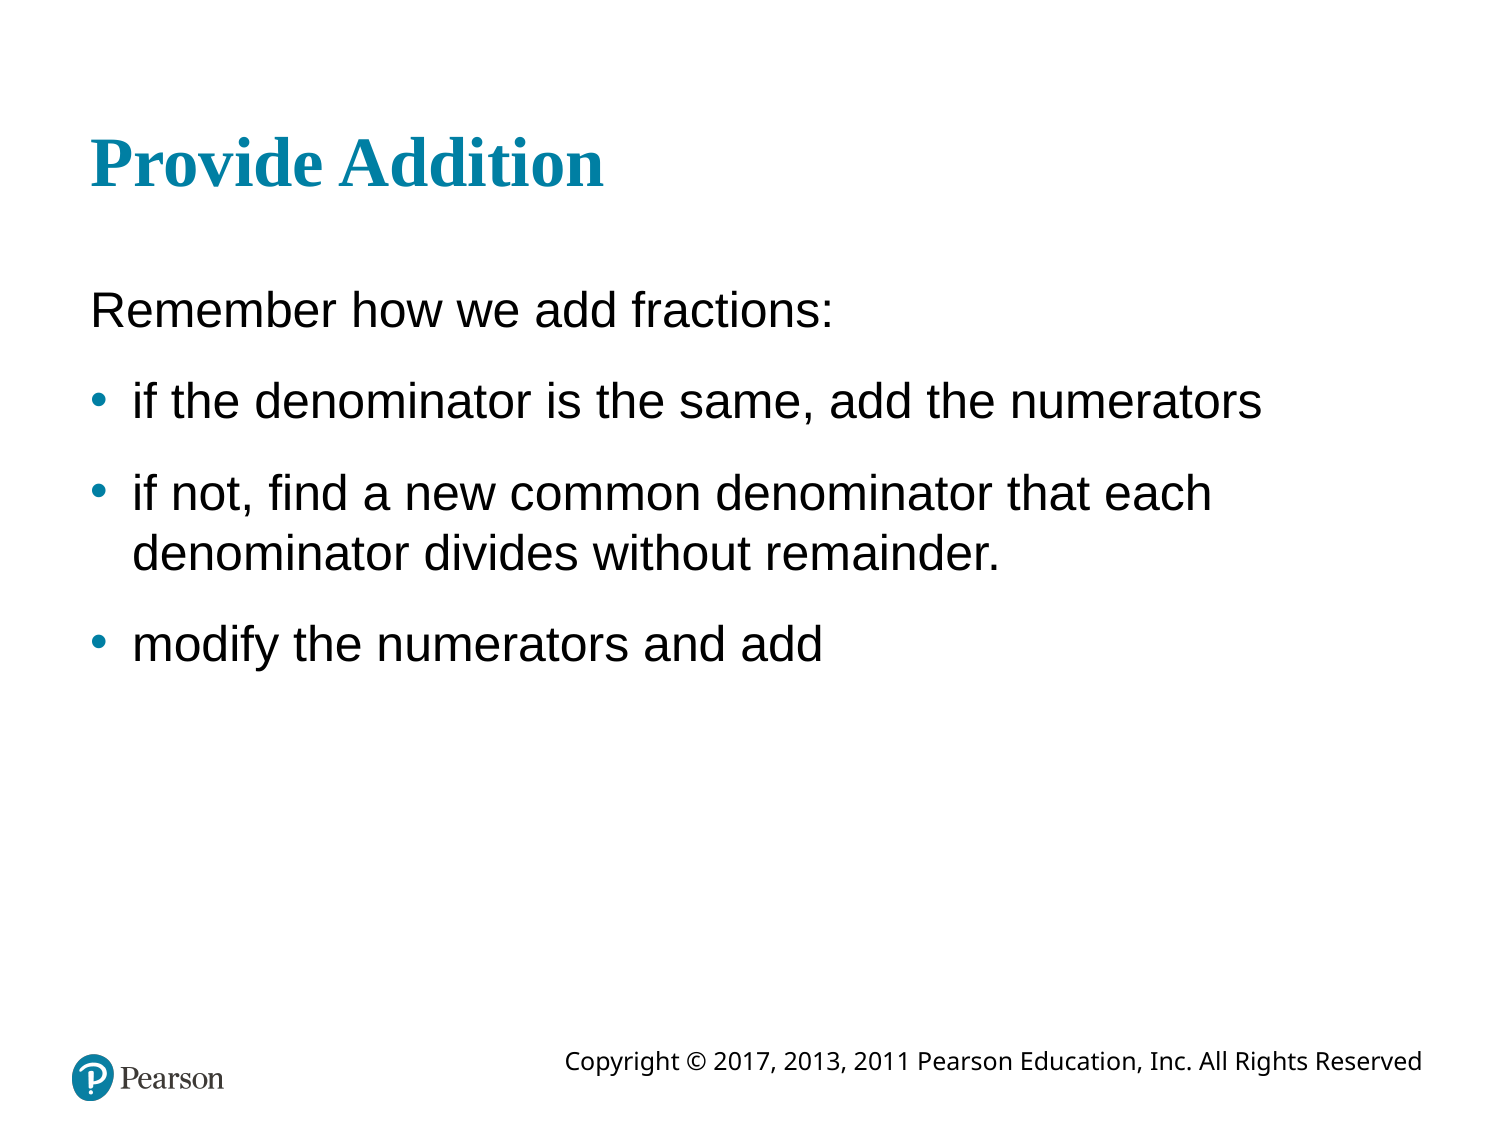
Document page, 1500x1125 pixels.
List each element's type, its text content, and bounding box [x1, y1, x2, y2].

list Remember how we add fractions: if the denominator is the same, add the numerators if not, find a new common denominator that each denominator divides without remainder. modify the numerators and add [75, 262, 1425, 1005]
picture [72, 1054, 88, 1070]
title Provide Addition [75, 35, 1425, 216]
picture [80, 1063, 106, 1088]
picture [72, 1087, 83, 1101]
picture [98, 1054, 224, 1101]
